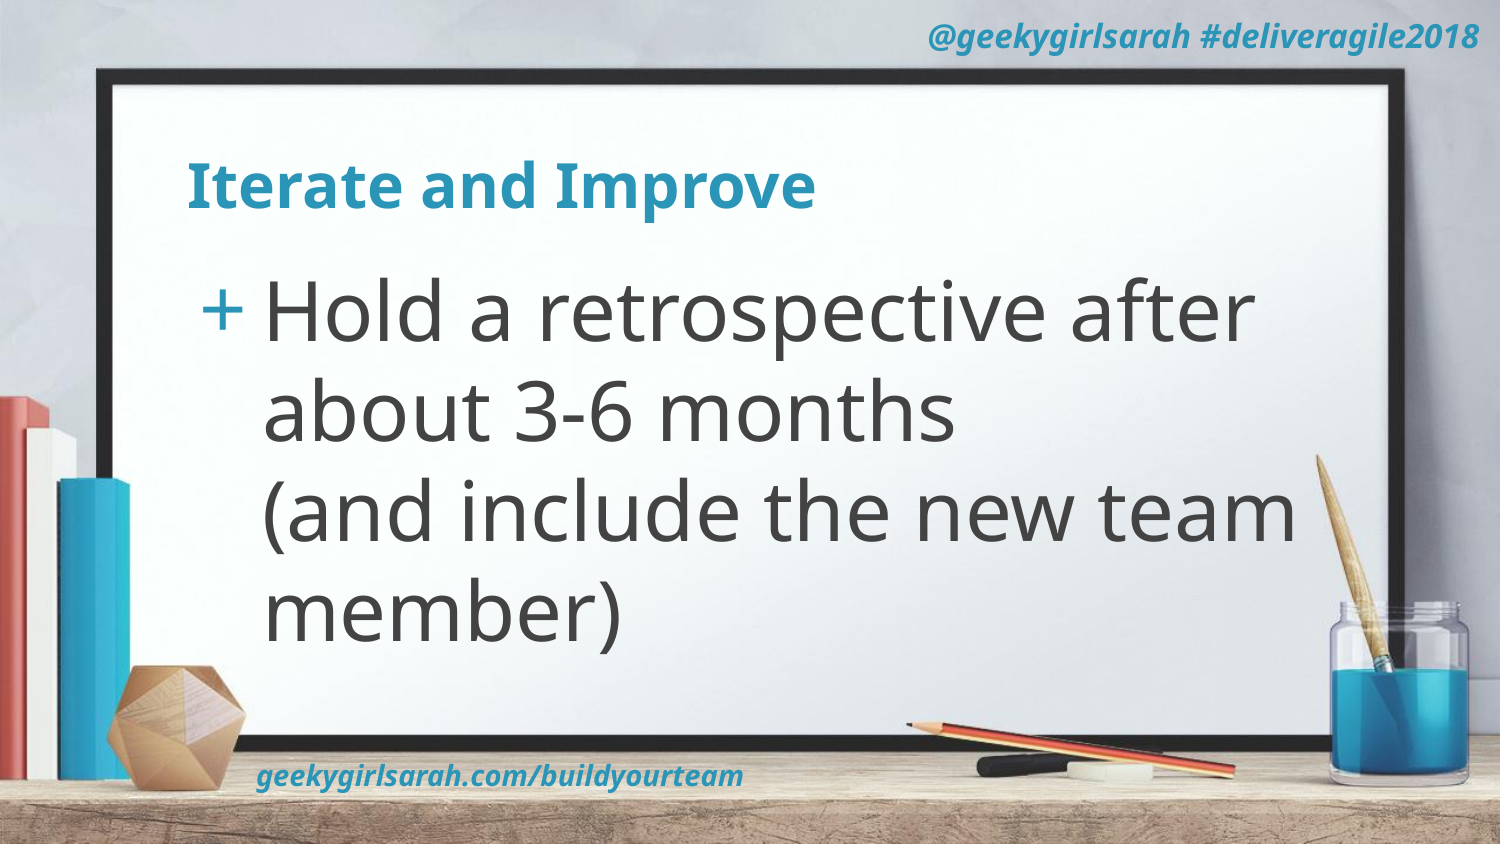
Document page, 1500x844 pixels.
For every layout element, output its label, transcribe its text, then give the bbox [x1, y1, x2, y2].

title Iterate and Improve [172, 130, 1324, 235]
list Hold a retrospective after about 3-6 months (and include the new team member) [172, 235, 1324, 680]
picture [0, 0, 1500, 844]
